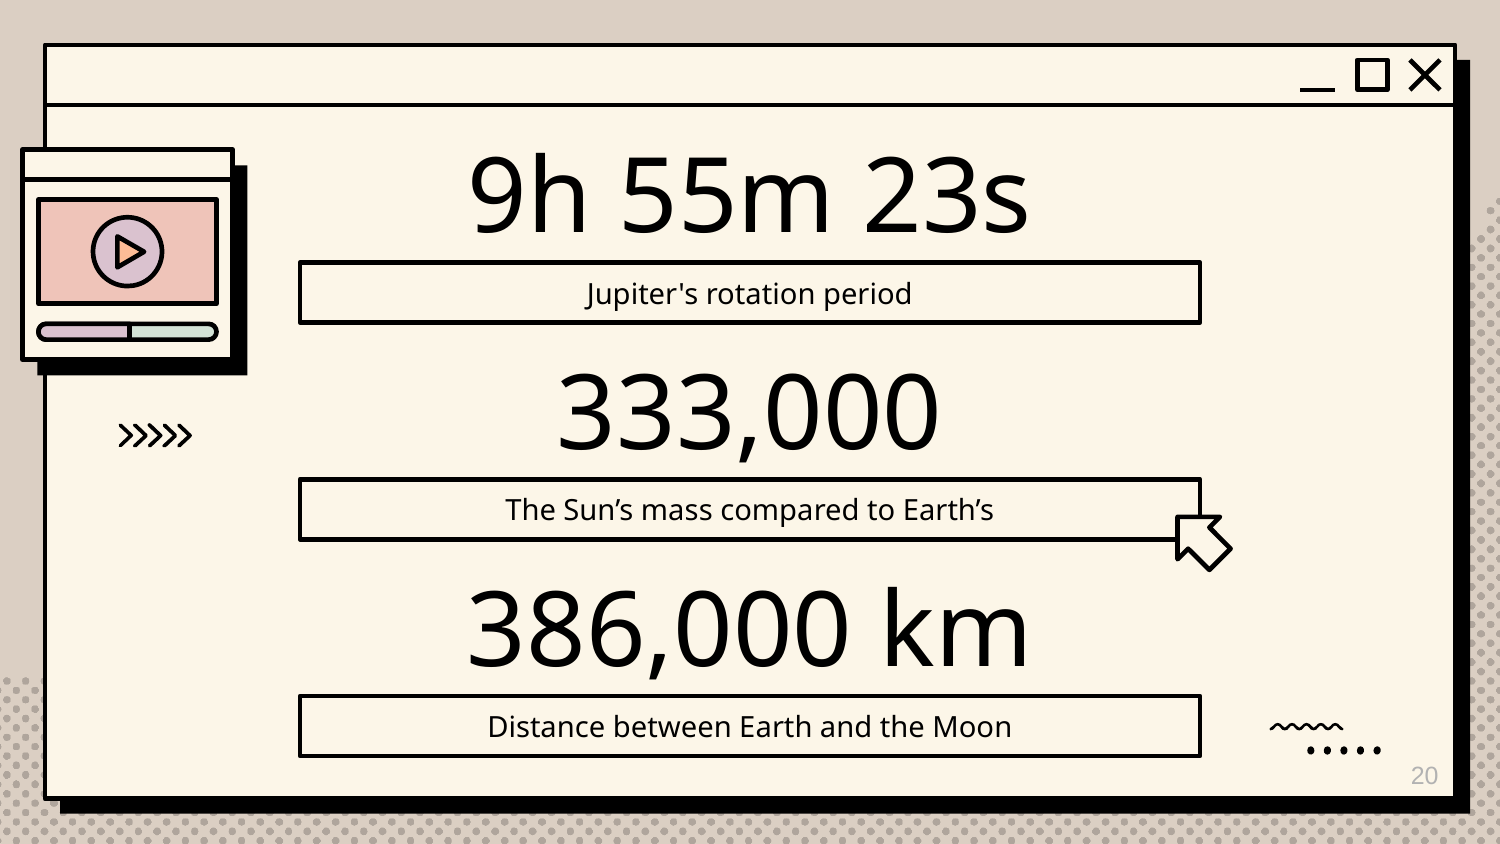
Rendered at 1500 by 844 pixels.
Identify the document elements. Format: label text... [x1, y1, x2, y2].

slide_number 20 [1116, 751, 1454, 797]
subtitle Jupiter's rotation period [298, 260, 1202, 325]
text_box [147, 423, 163, 448]
title 9h 55m 23s [300, 120, 1200, 260]
text_box [162, 423, 177, 448]
text_box [1269, 722, 1344, 731]
text_box [118, 423, 134, 447]
text_box [1177, 516, 1231, 570]
text_box [1323, 746, 1331, 751]
title 333,000 [300, 336, 1200, 477]
text_box [1307, 746, 1315, 751]
title 386,000 km [300, 553, 1200, 694]
text_box [1373, 746, 1381, 751]
text_box [1356, 746, 1364, 751]
text_box [1340, 746, 1348, 751]
subtitle The Sun’s mass compared to Earth’s [298, 477, 1202, 542]
subtitle Distance between Earth and the Moon [298, 694, 1202, 758]
text_box [133, 423, 148, 448]
text_box [177, 423, 192, 448]
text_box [22, 149, 248, 376]
